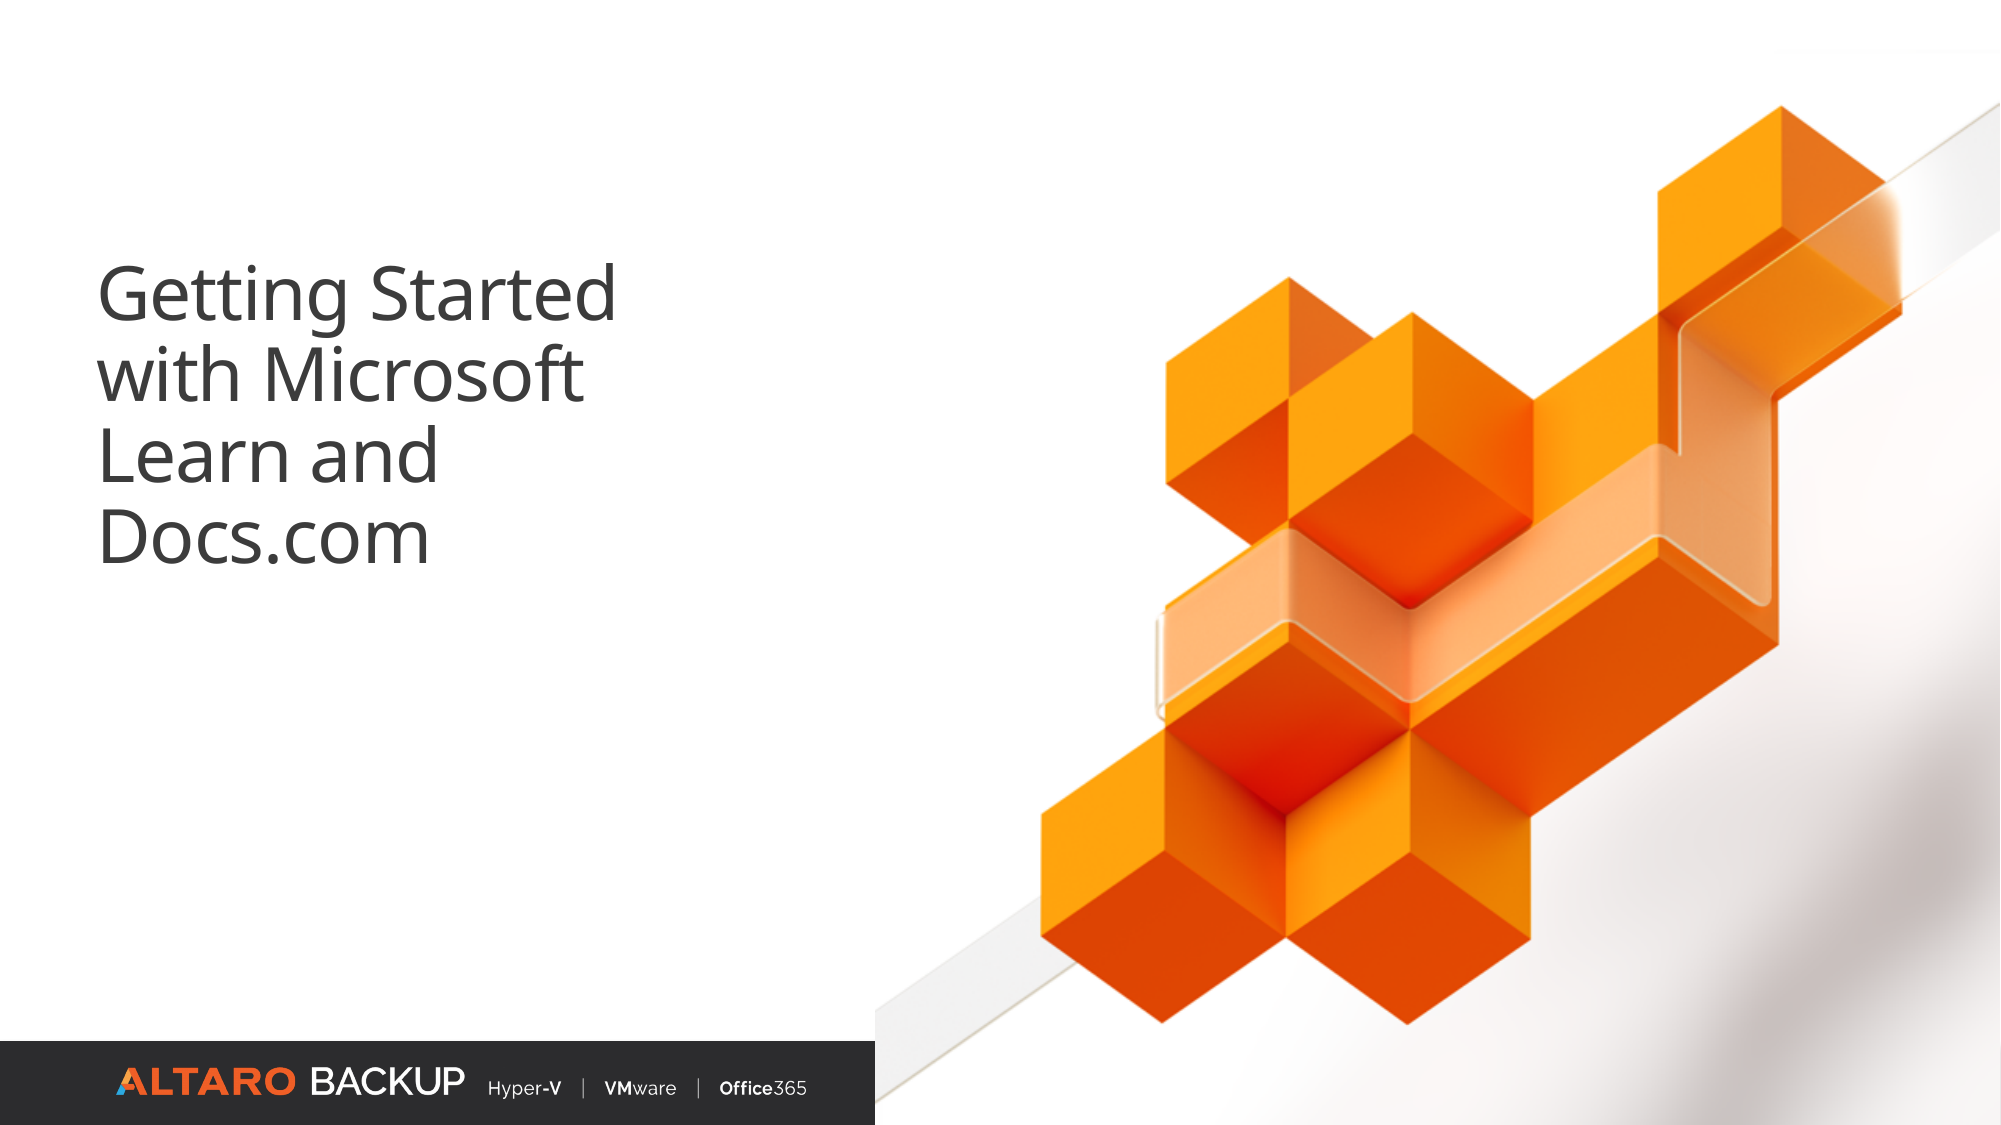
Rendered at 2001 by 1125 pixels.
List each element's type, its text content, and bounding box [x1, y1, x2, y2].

picture [875, 0, 2000, 1125]
title Getting Started with Microsoft Learn and Docs.com [96, 497, 779, 580]
picture [116, 1067, 806, 1099]
